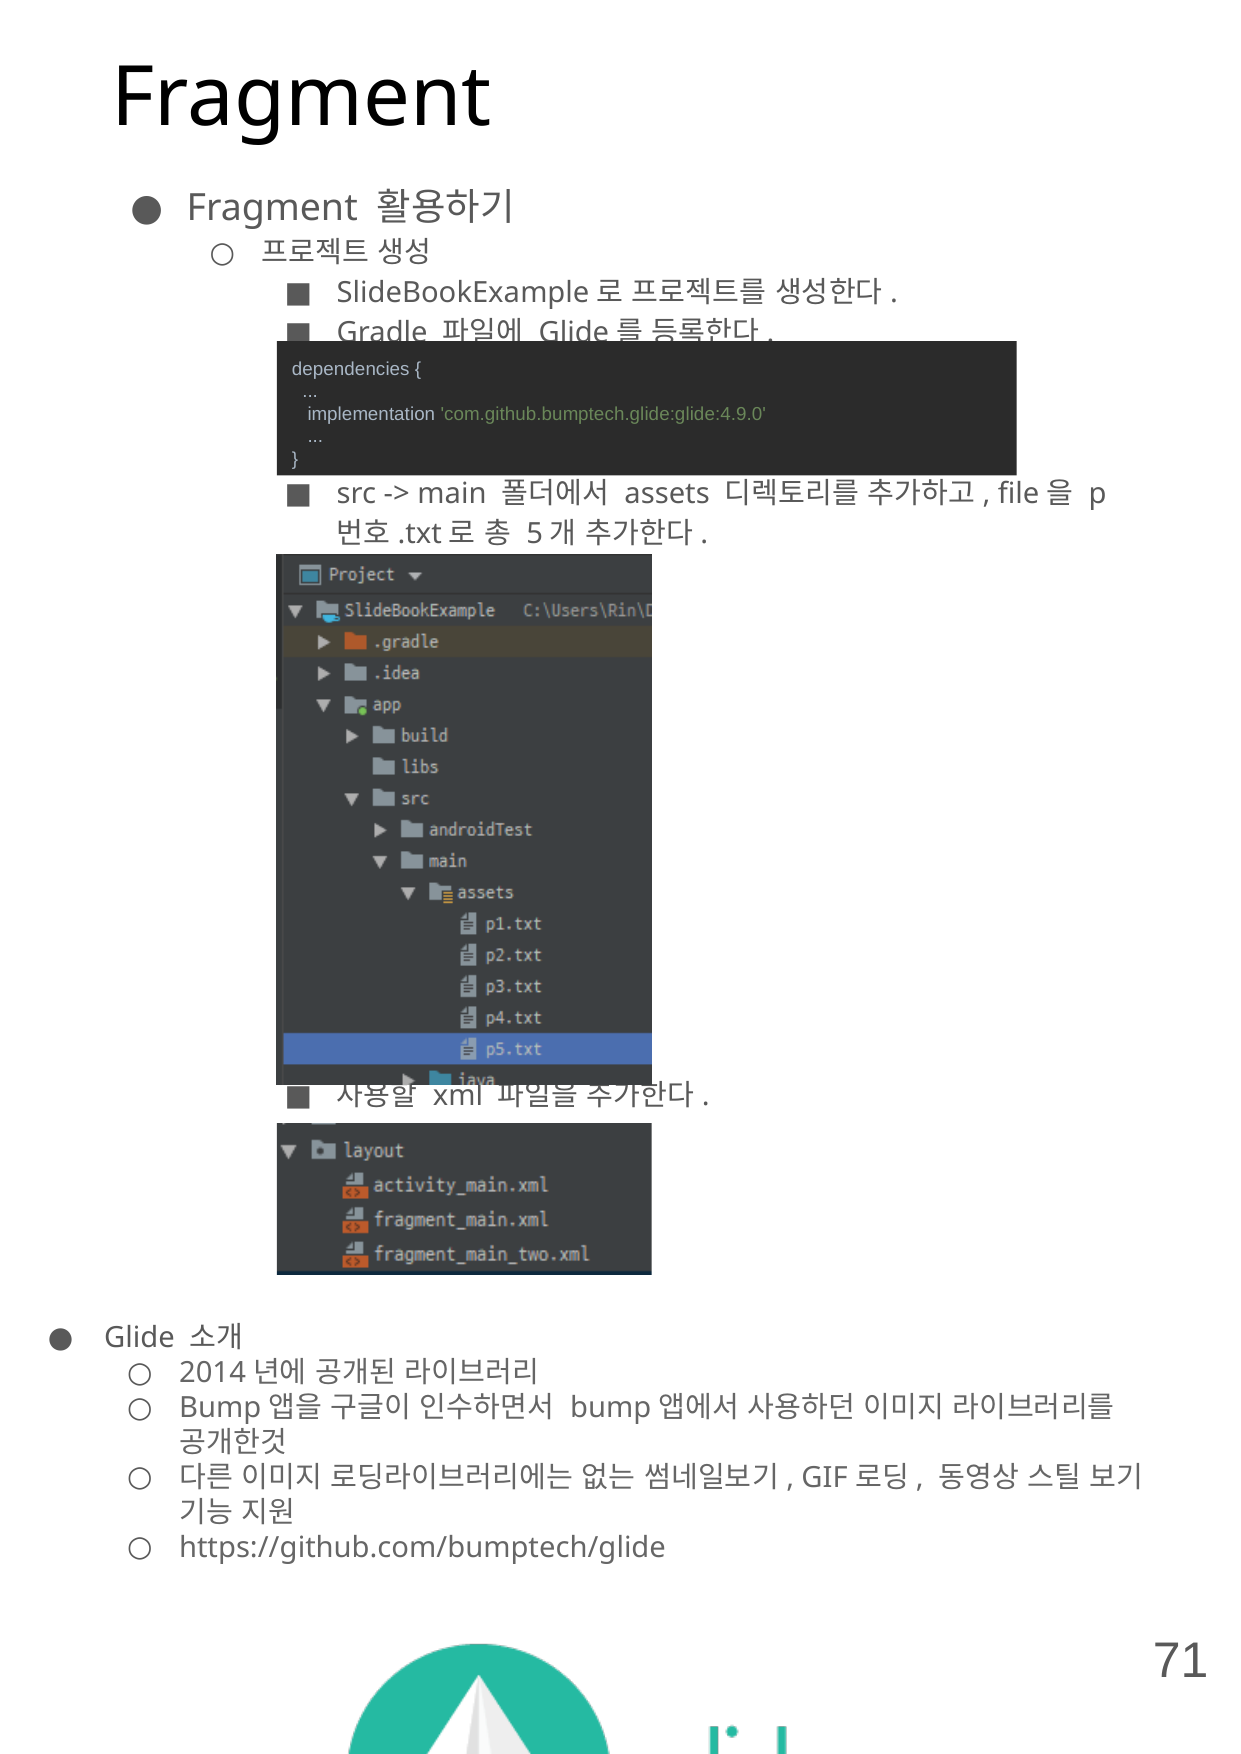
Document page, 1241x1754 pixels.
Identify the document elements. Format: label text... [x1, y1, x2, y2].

title Fragment [96, 27, 1157, 161]
text_box dependencies { ... implementation 'com.github.bumptech.glide:glide:4.9.0' ... } [276, 341, 1017, 476]
picture [0, 1589, 1224, 1754]
picture [276, 1123, 652, 1275]
text_box Glide 소개 2014년에 공개된 라이브러리 Bump앱을 구글이 인수하면서 bump앱에서 사용하던 이미지 라이브러리를 공개한것 다른 이미지 로딩라이브러리에는 없는 썸네일보기, GIF로딩, 동영상 스틸 보기 기능 지원 https://github.com/bumptech/glide [14, 1298, 1194, 1588]
list Fragment 활용하기 프로젝트 생성 SlideBookExample로 프로젝트를 생성한다. Gradle 파일에 Glide를 등록한다. src -> main 폴더에서 assets 디렉토리를 추가하고, file을 p번호.txt로 총 5개 추가한다. 사용할 xml 파일을 추가한다. [96, 161, 1157, 1298]
picture [276, 554, 652, 1085]
